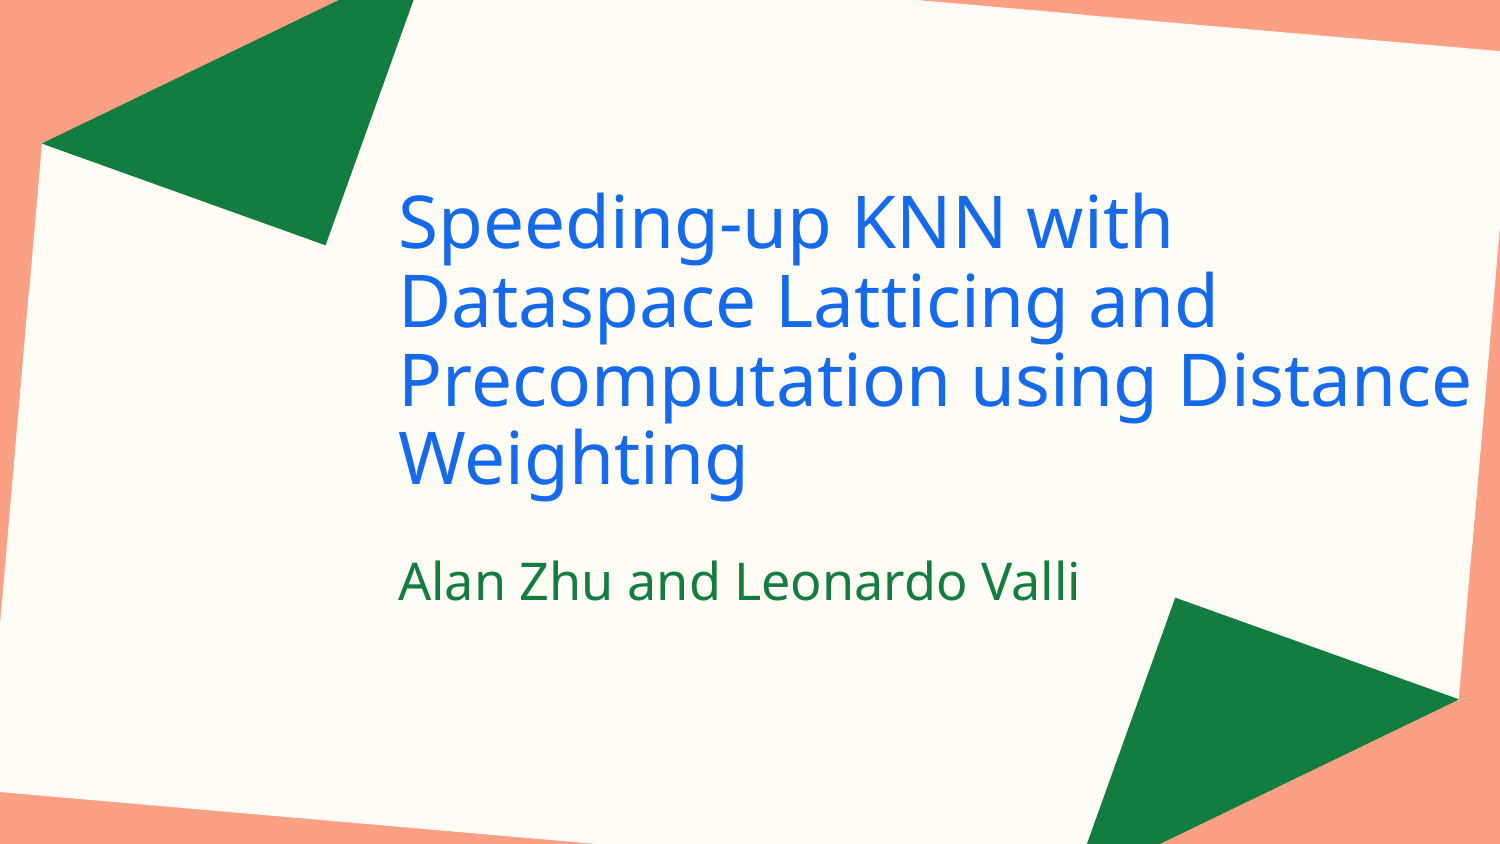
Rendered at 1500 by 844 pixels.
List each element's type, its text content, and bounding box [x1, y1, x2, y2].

subtitle Alan Zhu and Leonardo Valli [383, 533, 1285, 844]
title Speeding-up KNN with Dataspace Latticing and Precomputation using Distance Weighting [383, 170, 1500, 516]
